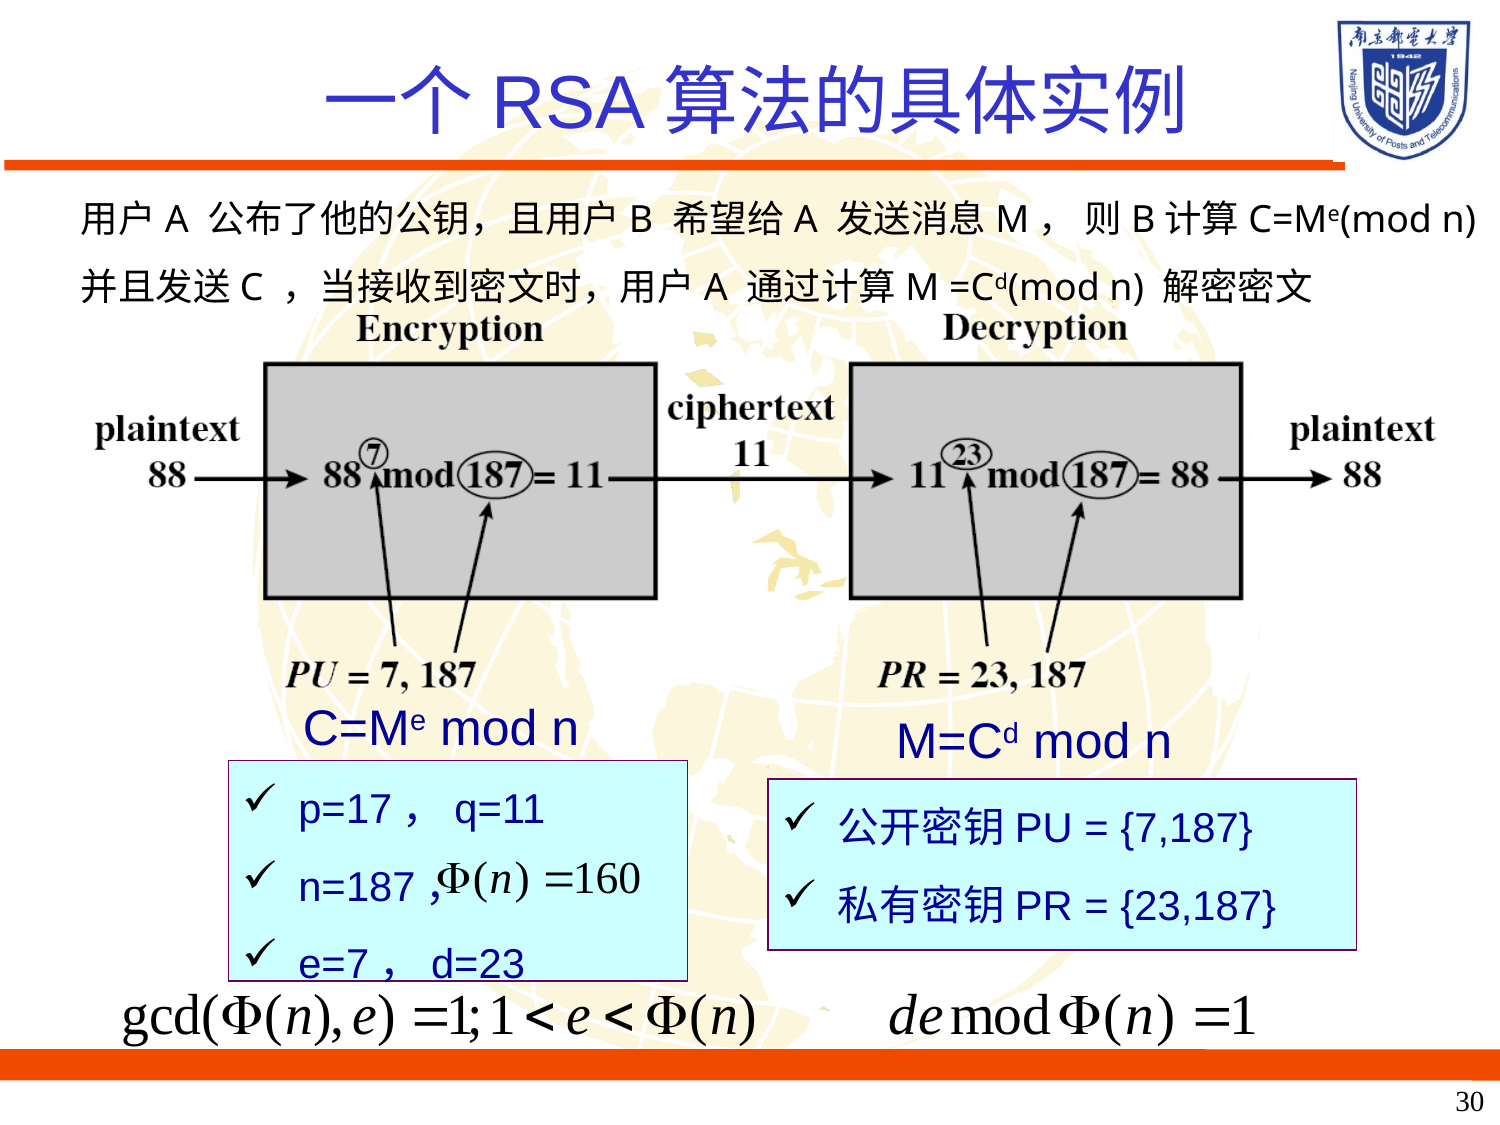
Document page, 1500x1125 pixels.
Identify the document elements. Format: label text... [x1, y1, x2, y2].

picture [1333, 14, 1475, 162]
text_box M=Cd mod n [881, 723, 1202, 776]
text_box p=17，q=11 n=187， e=7，d=23 [228, 760, 688, 979]
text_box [880, 980, 1262, 1058]
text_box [113, 980, 769, 1059]
title 一个RSA算法的具体实例 [80, 47, 1431, 165]
picture [88, 299, 1448, 1049]
slide_number 30 [1424, 1074, 1500, 1125]
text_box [430, 850, 649, 912]
text_box 用户A 公布了他的公钥，且用户B 希望给A 发送消息M， 则B计算C=Me(mod n) 并且发送C ，当接收到密文时，用户A 通过计算M =Cd(mod n) 解密密文 [66, 165, 1500, 316]
text_box 公开密钥PU = {7,187} 私有密钥PR = {23,187} [768, 779, 1357, 950]
text_box C=Me mod n [288, 723, 594, 760]
